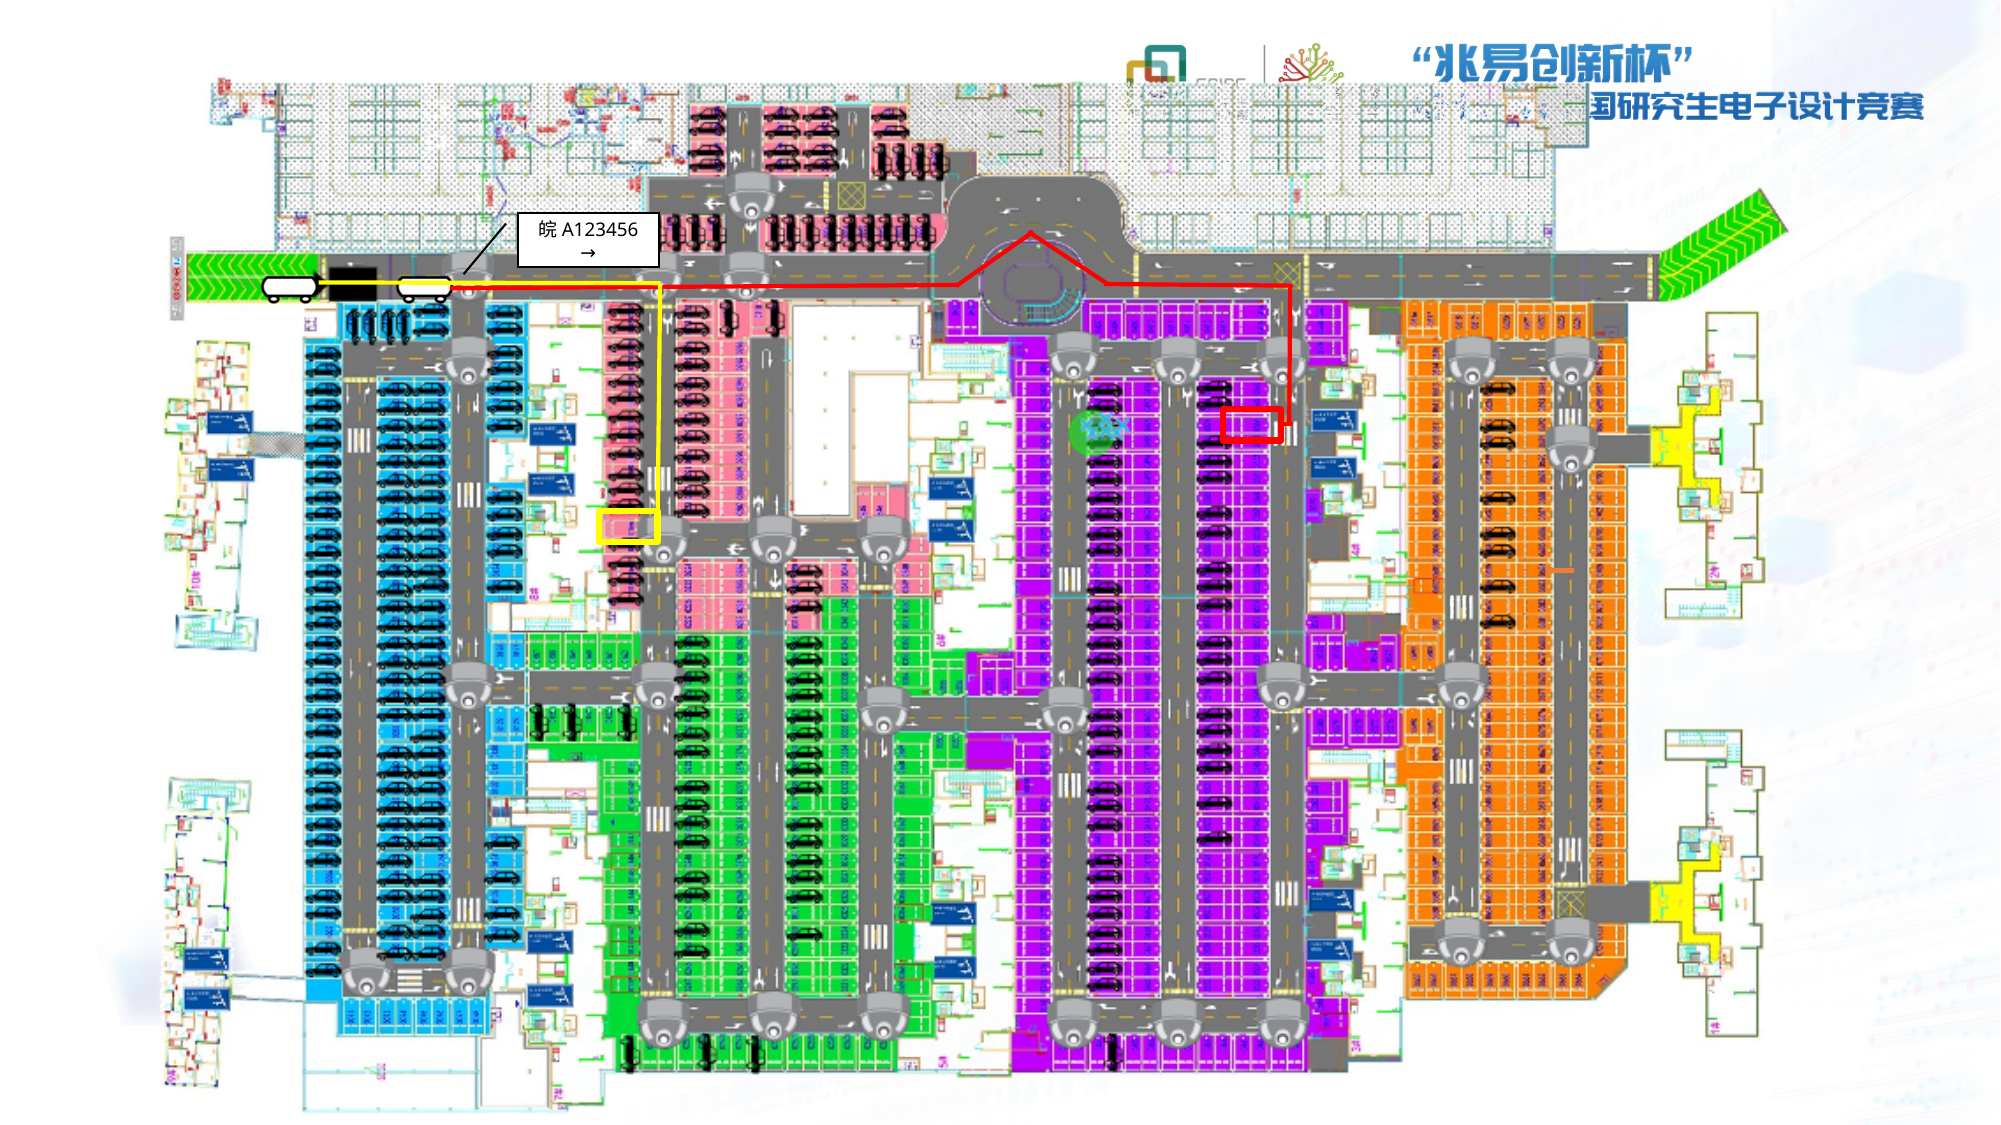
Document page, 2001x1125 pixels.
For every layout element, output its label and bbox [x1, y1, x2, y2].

text_box [449, 284, 657, 289]
text_box [657, 284, 661, 527]
picture [0, 0, 2001, 1125]
text_box [661, 284, 959, 289]
text_box [956, 231, 1034, 287]
text_box [1028, 231, 1107, 284]
